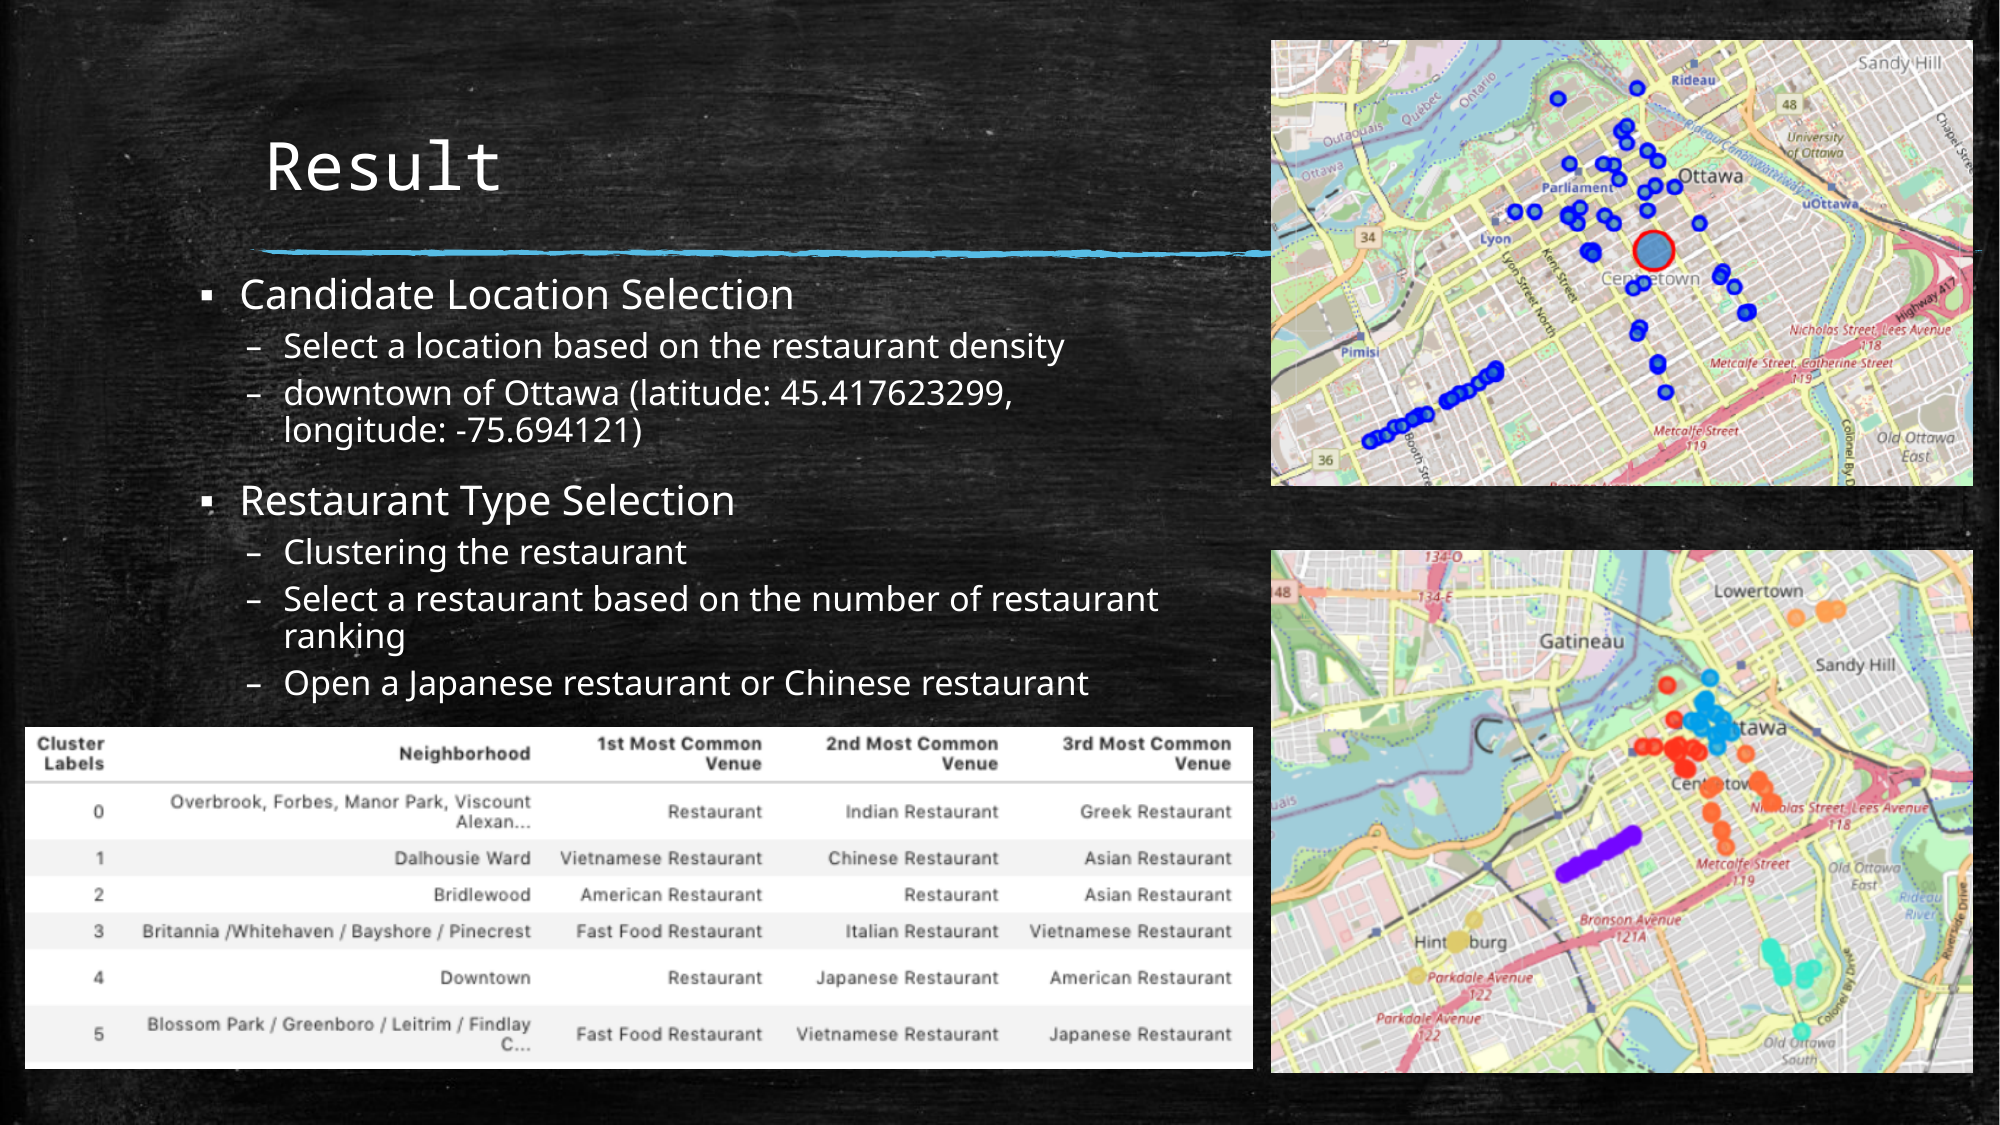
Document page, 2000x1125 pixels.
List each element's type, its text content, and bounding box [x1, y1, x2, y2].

picture [1271, 550, 1973, 1073]
picture [1271, 40, 1973, 486]
picture [25, 727, 1253, 1069]
list Candidate Location Selection Select a location based on the restaurant density downtown of Ottawa (latitude: 45.417623299, longitude: -75.694121) Restaurant Type Selection Clustering the restaurant Select a restaurant based on the number of restaurant ranking Open a Japanese restaurant or Chinese restaurant [184, 267, 1201, 712]
title Result [249, 45, 1271, 213]
